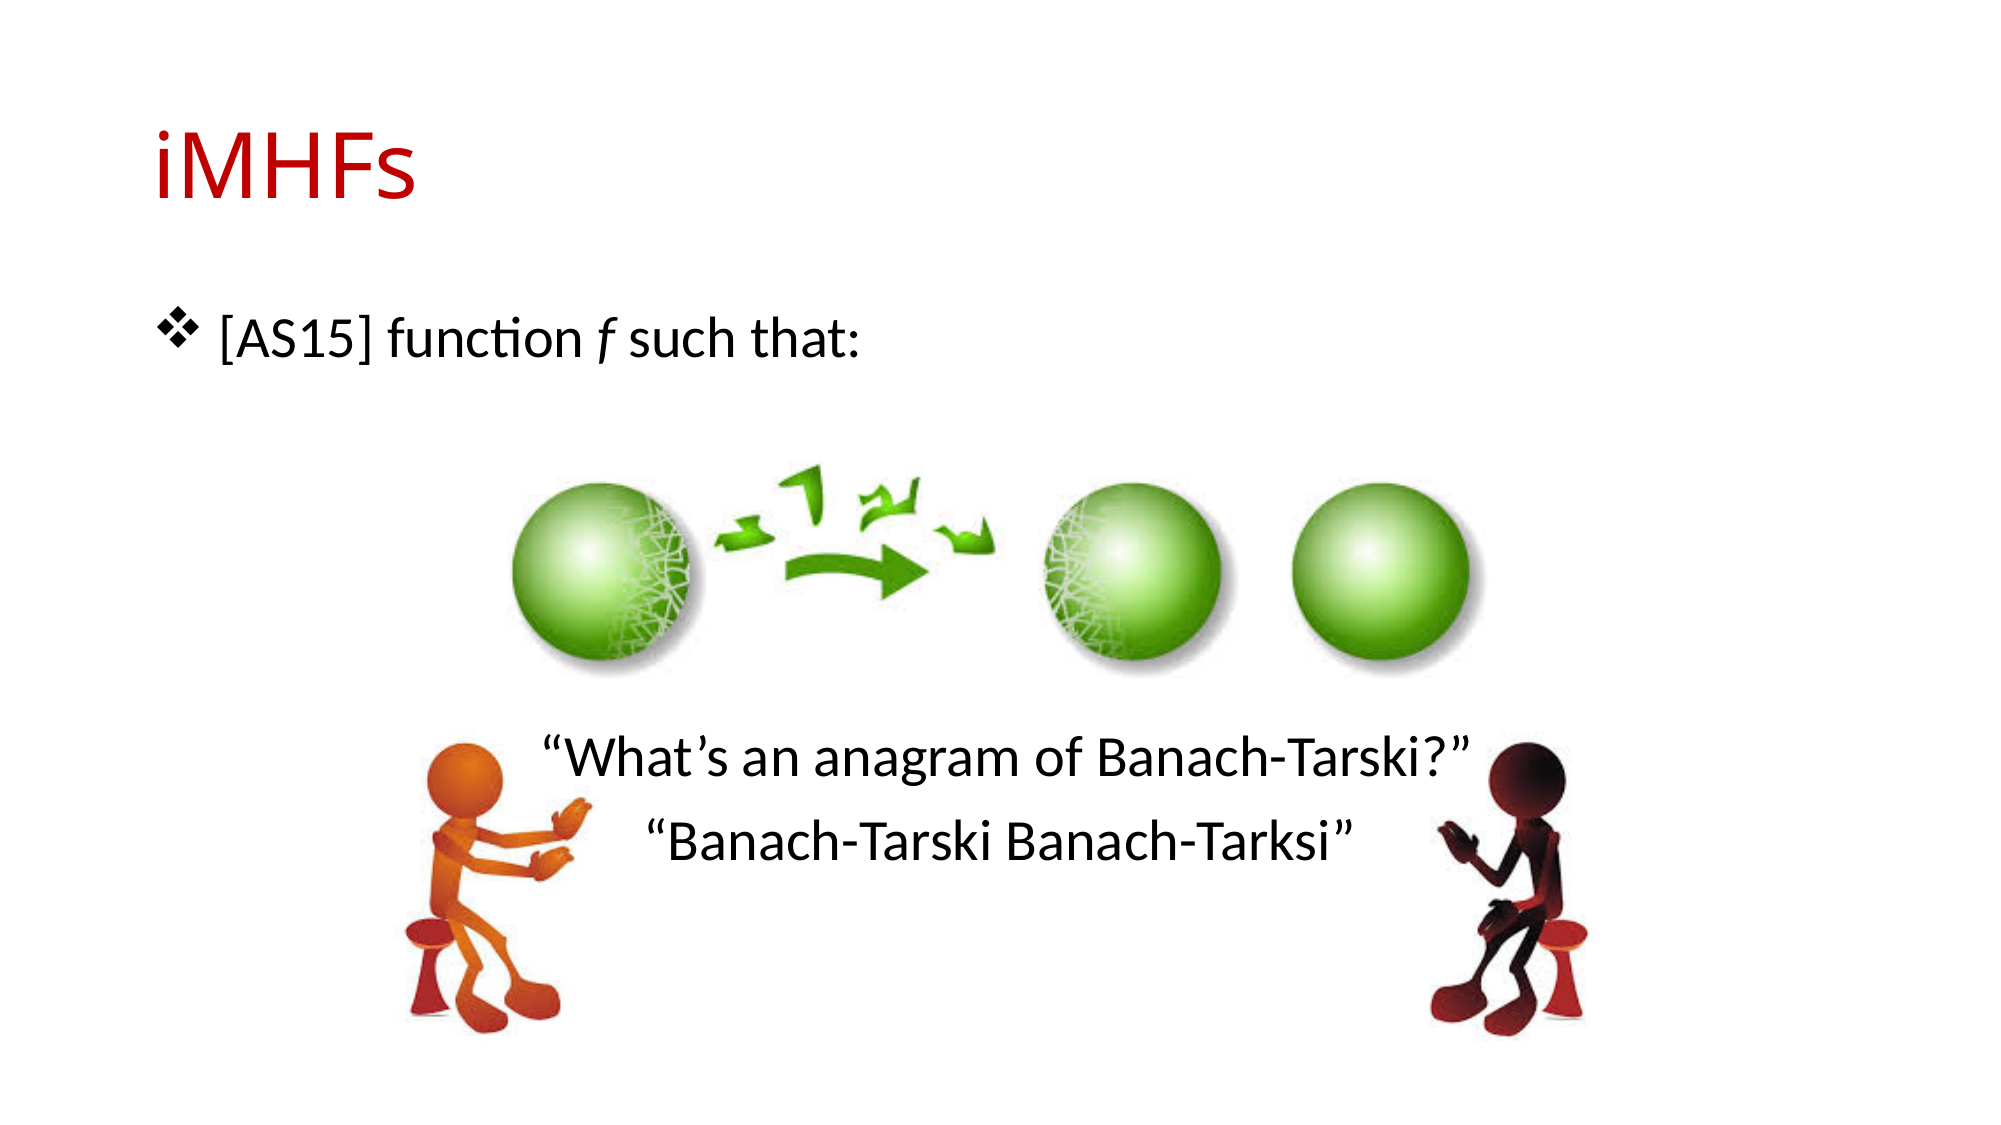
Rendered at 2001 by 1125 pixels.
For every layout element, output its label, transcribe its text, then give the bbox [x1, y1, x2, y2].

picture [507, 461, 1493, 683]
picture [393, 711, 599, 1043]
picture [1418, 711, 1616, 1048]
title iMHFs [137, 59, 1863, 278]
